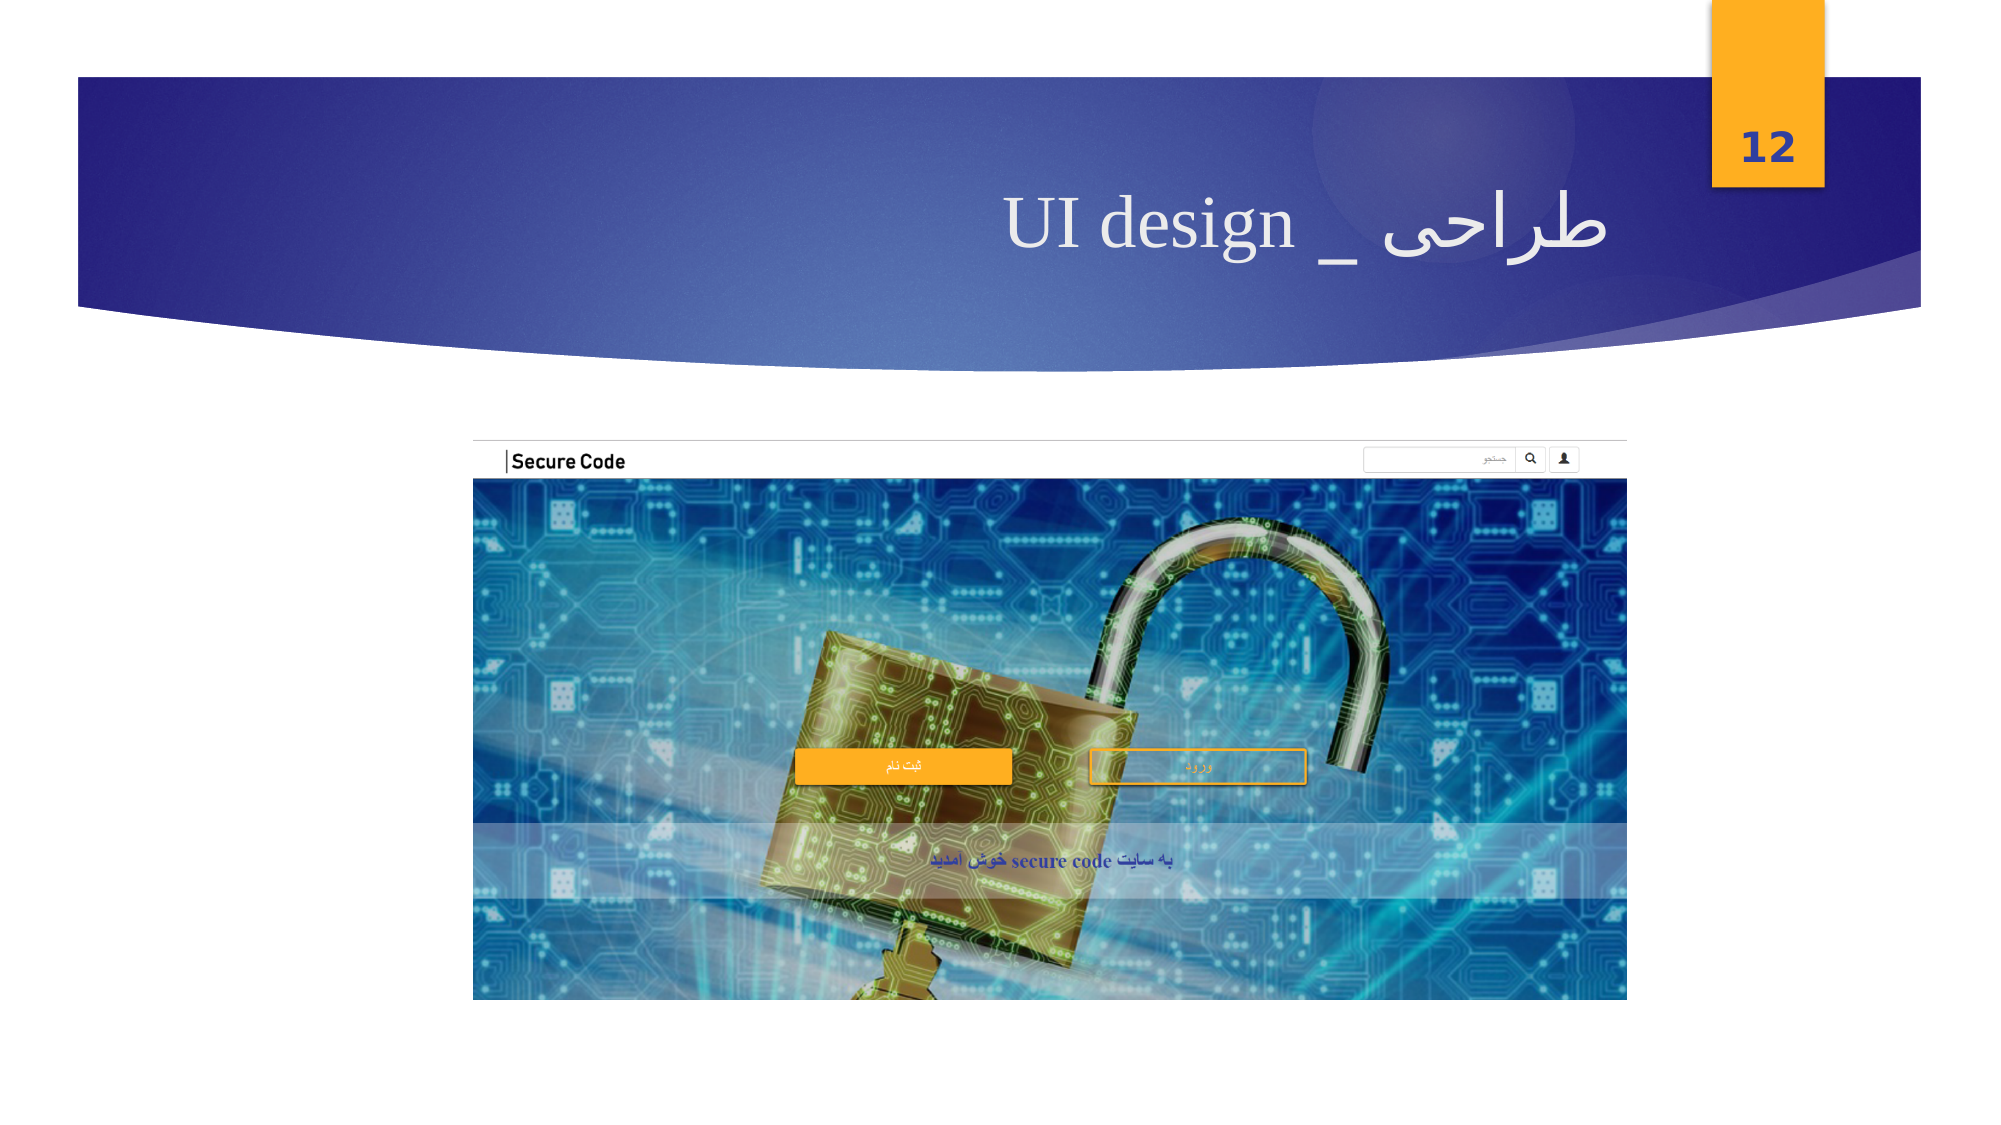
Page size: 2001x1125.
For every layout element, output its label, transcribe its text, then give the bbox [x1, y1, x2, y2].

title طراحی _ UI design [189, 159, 1627, 276]
text_box 12 [1712, 113, 1825, 179]
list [473, 438, 1627, 1000]
